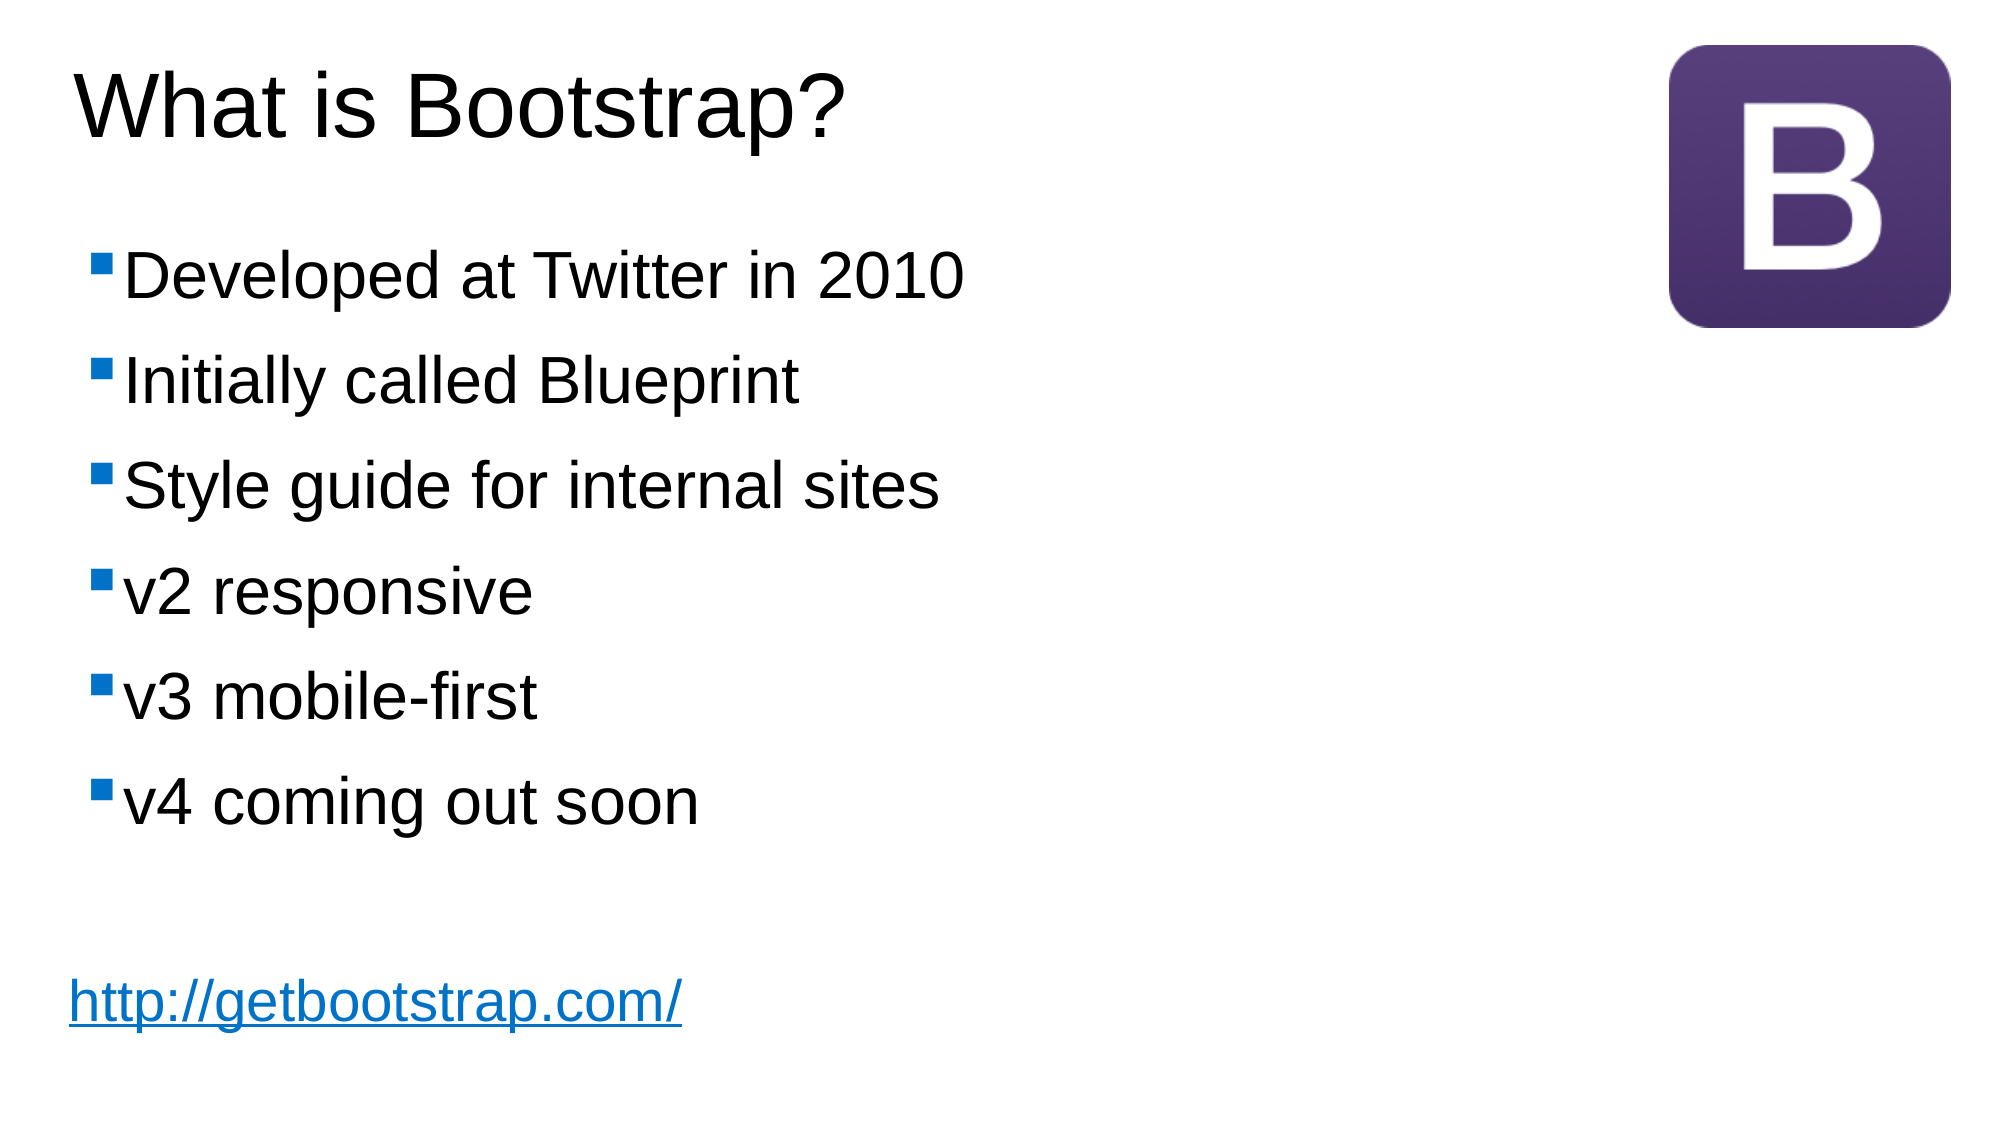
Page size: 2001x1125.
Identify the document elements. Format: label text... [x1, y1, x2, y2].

text_box http://getbootstrap.com/ [53, 963, 698, 1041]
list Developed at Twitter in 2010 Initially called Blueprint Style guide for internal sites v2 responsive v3 mobile-first v4 coming out soon [85, 233, 1914, 854]
picture [1668, 45, 1951, 328]
title What is Bootstrap? [50, 45, 1667, 166]
